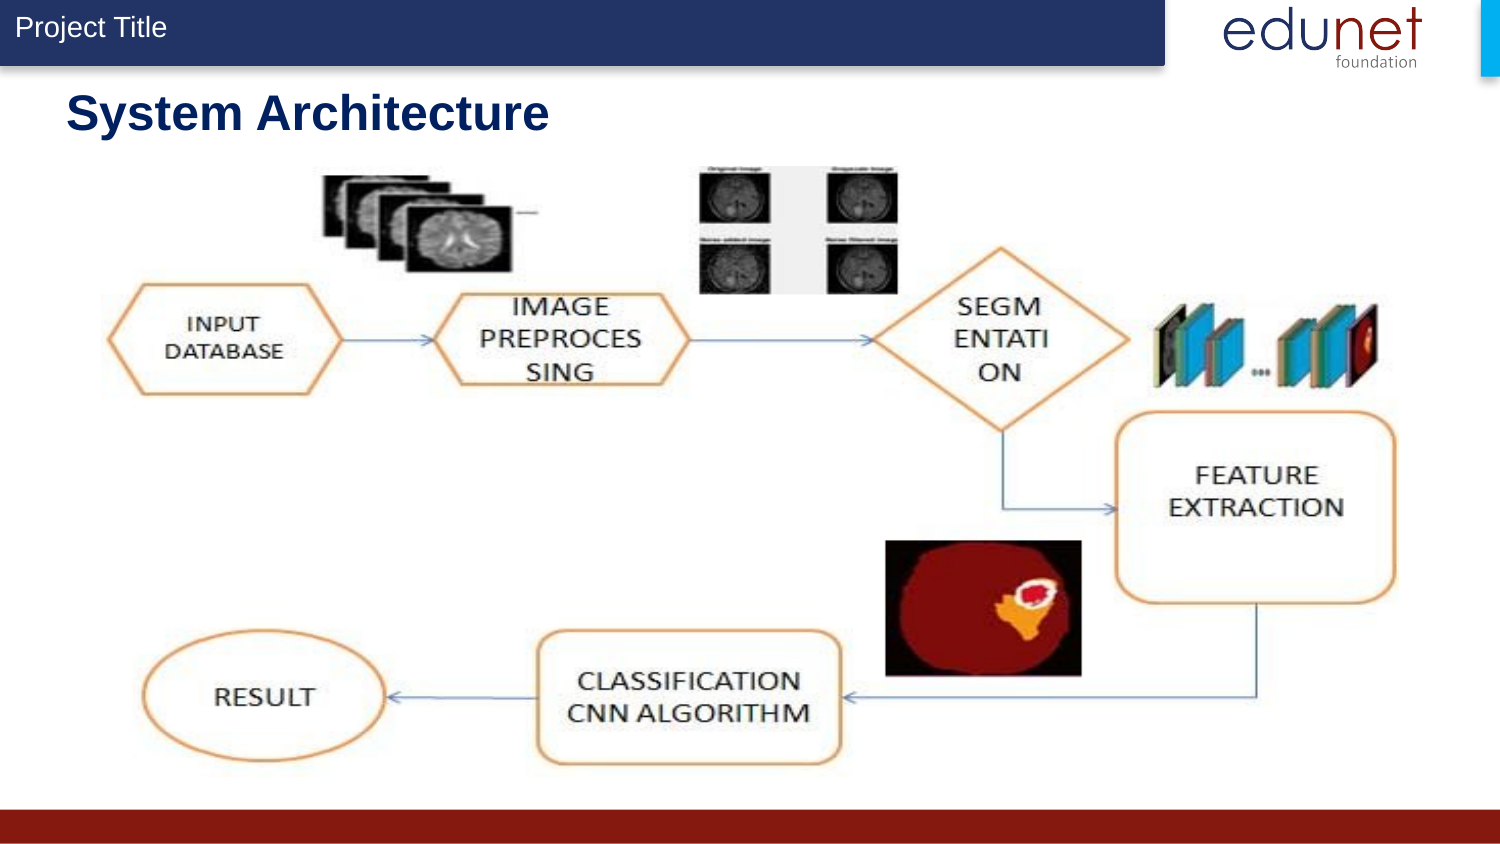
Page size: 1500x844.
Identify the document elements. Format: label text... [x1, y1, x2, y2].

title System Architecture [51, 72, 1449, 229]
picture [100, 166, 1400, 777]
picture [1219, 4, 1424, 72]
